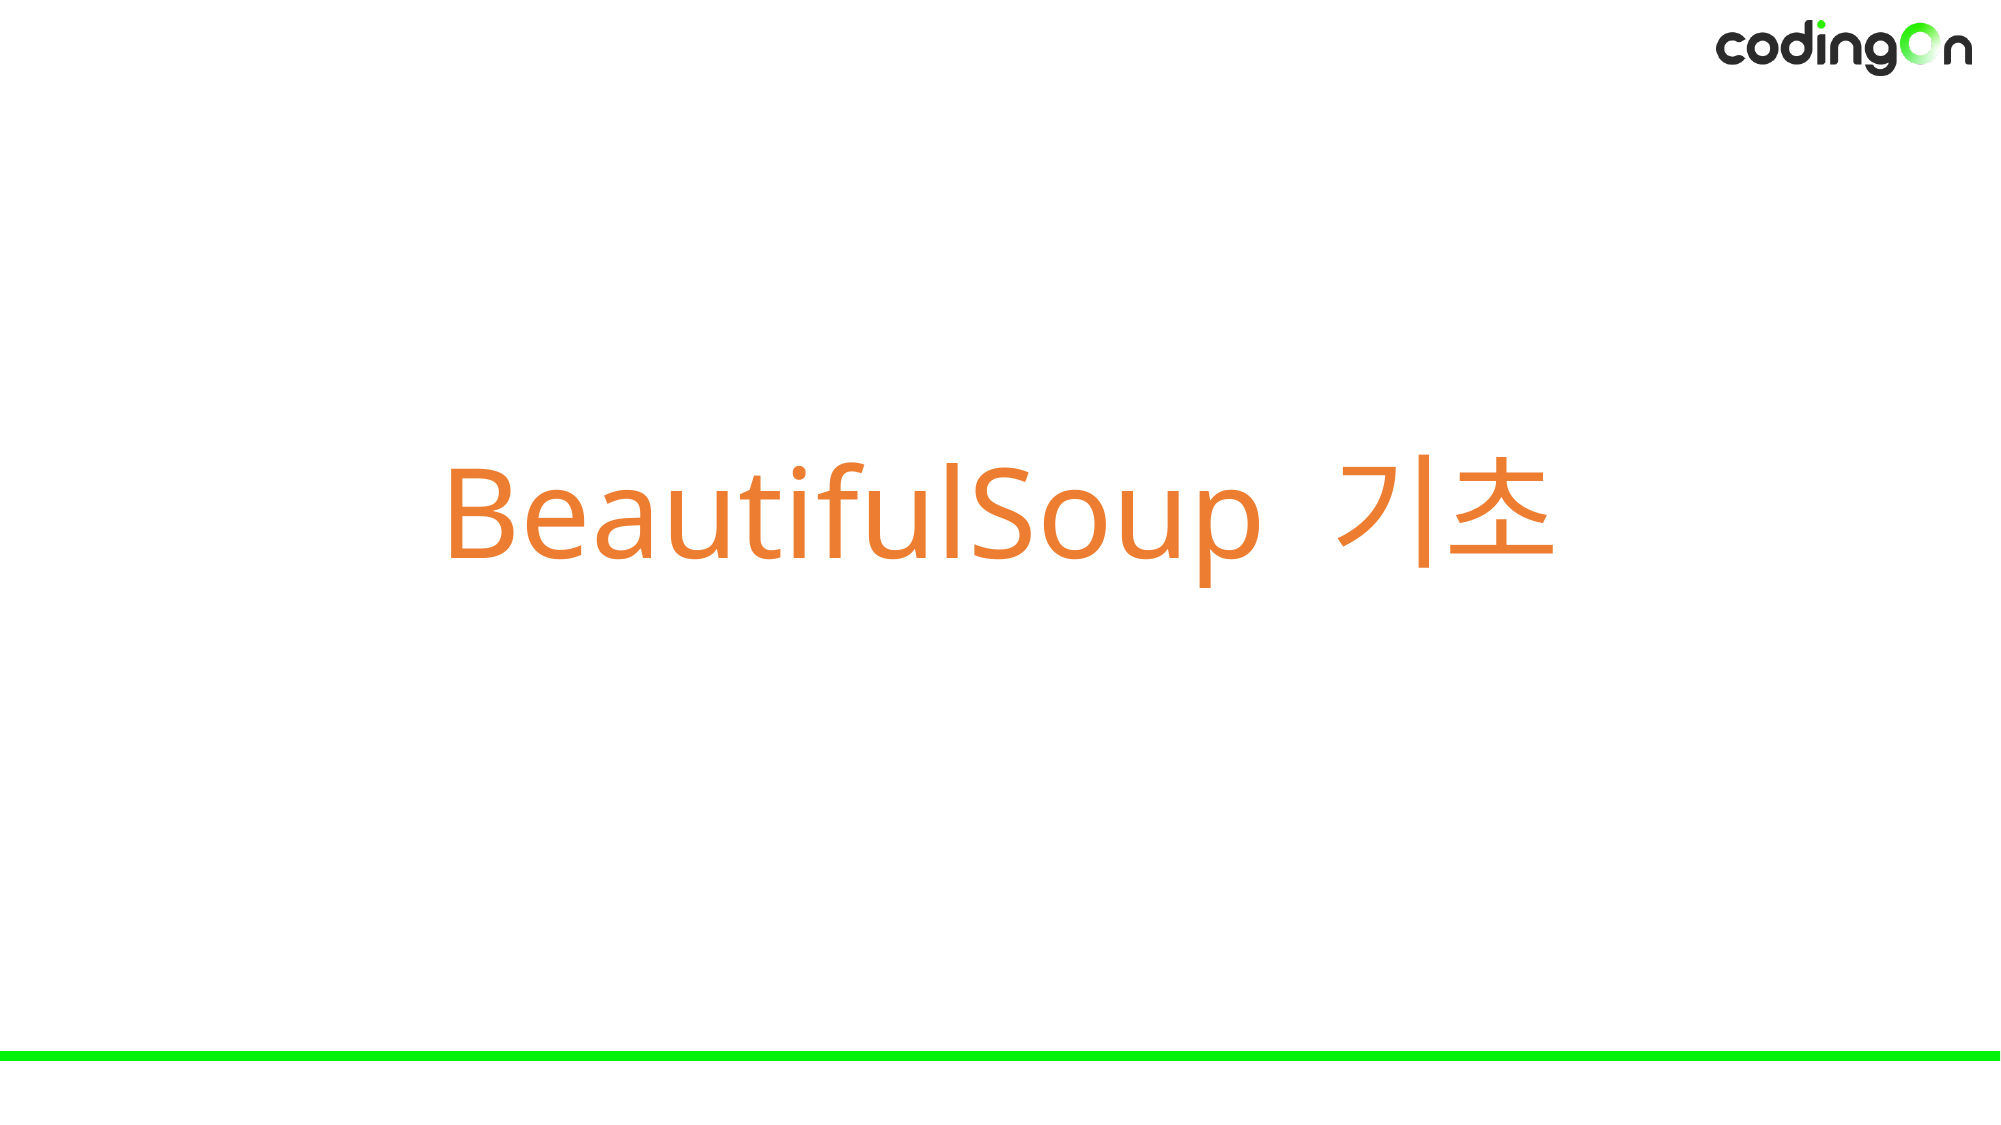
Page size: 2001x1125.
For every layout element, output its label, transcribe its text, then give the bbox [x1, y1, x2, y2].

text_box BeautifulSoup 기초 [424, 426, 1576, 592]
picture [1716, 20, 1972, 76]
